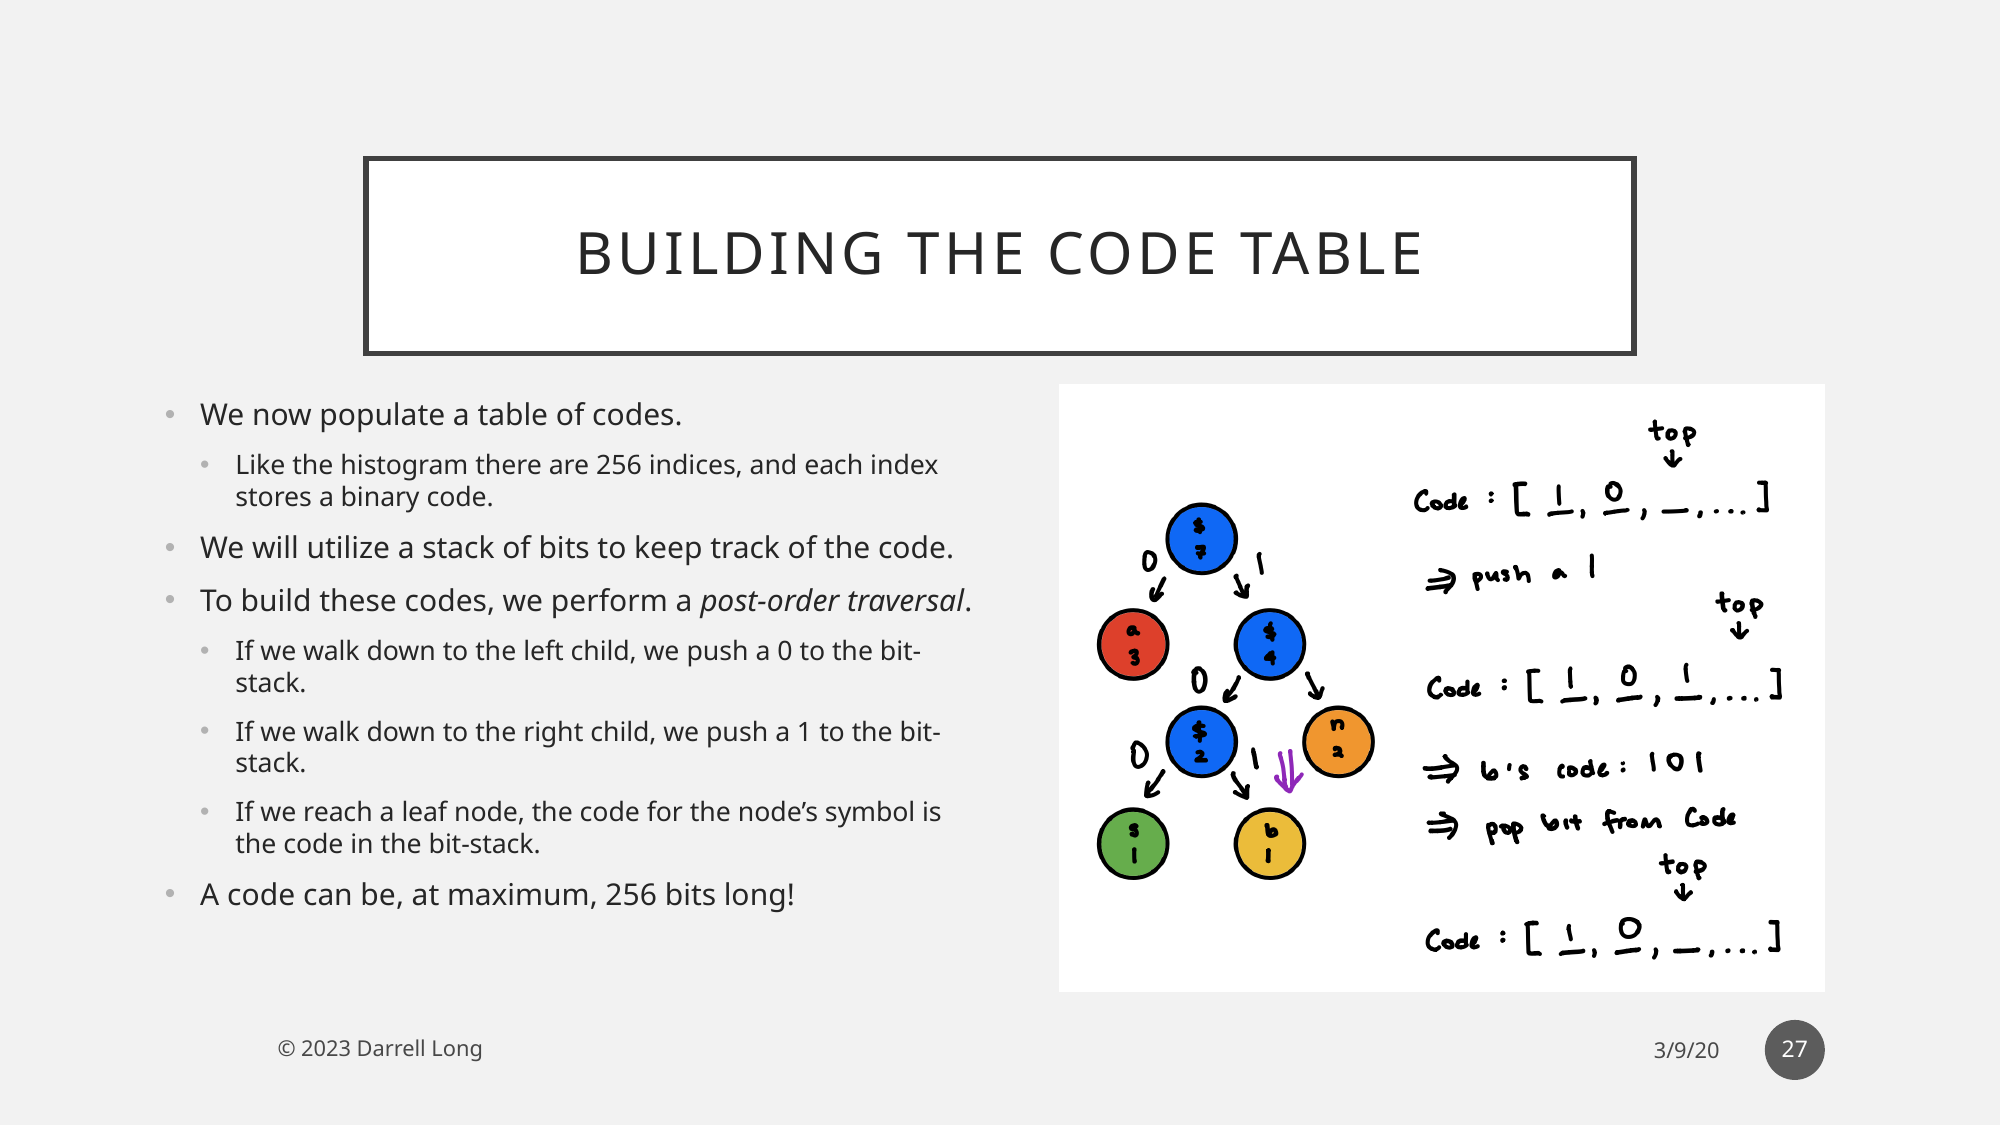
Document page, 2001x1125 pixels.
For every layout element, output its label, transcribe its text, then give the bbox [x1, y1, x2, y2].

footer © 2023 Darrell Long [262, 1023, 1231, 1076]
picture [1059, 384, 1825, 992]
title Building the code table [363, 156, 1637, 356]
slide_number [1283, 1023, 1735, 1077]
list We now populate a table of codes. Like the histogram there are 256 indices, and each index stores a binary code. We will utilize a stack of bits to keep track of the code. To build these codes, we perform a post-order traversal. If we walk down to the left child, we push a 0 to the bit-stack. If we walk down to the right child, we push a 1 to the bit-stack. If we reach a leaf node, the code for the node’s symbol is the code in the bit-stack. A code can be, at maximum, 256 bits long! [149, 388, 1000, 950]
slide_number 27 [1764, 1019, 1825, 1080]
